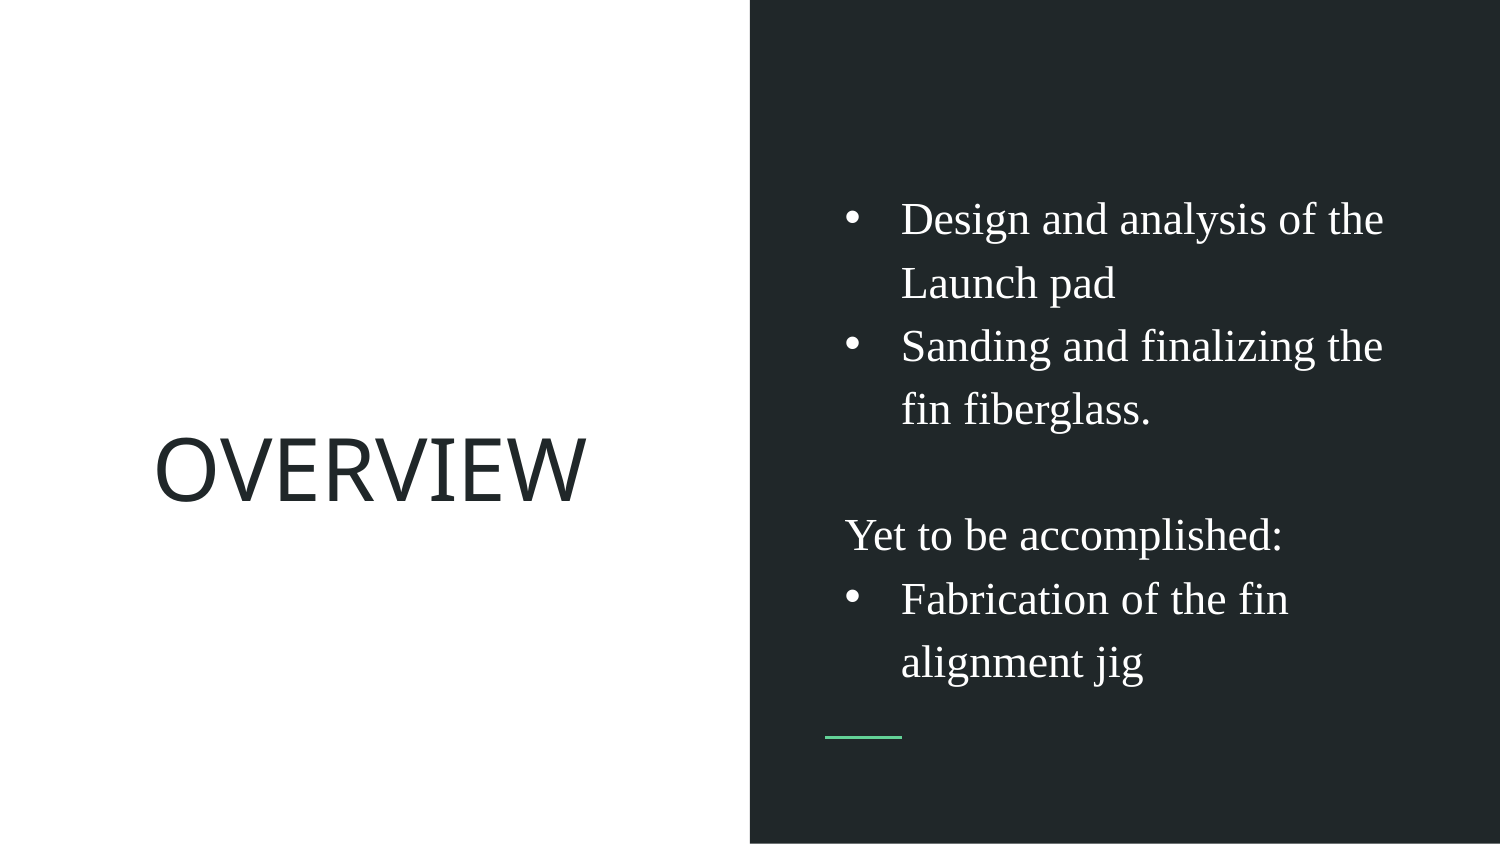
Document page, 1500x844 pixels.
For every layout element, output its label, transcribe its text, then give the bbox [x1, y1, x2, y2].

title OVERVIEW [38, 286, 703, 534]
list Design and analysis of the Launch pad Sanding and finalizing the fin fiberglass. Yet to be accomplished: Fabrication of the fin alignment jig [815, 178, 1445, 785]
